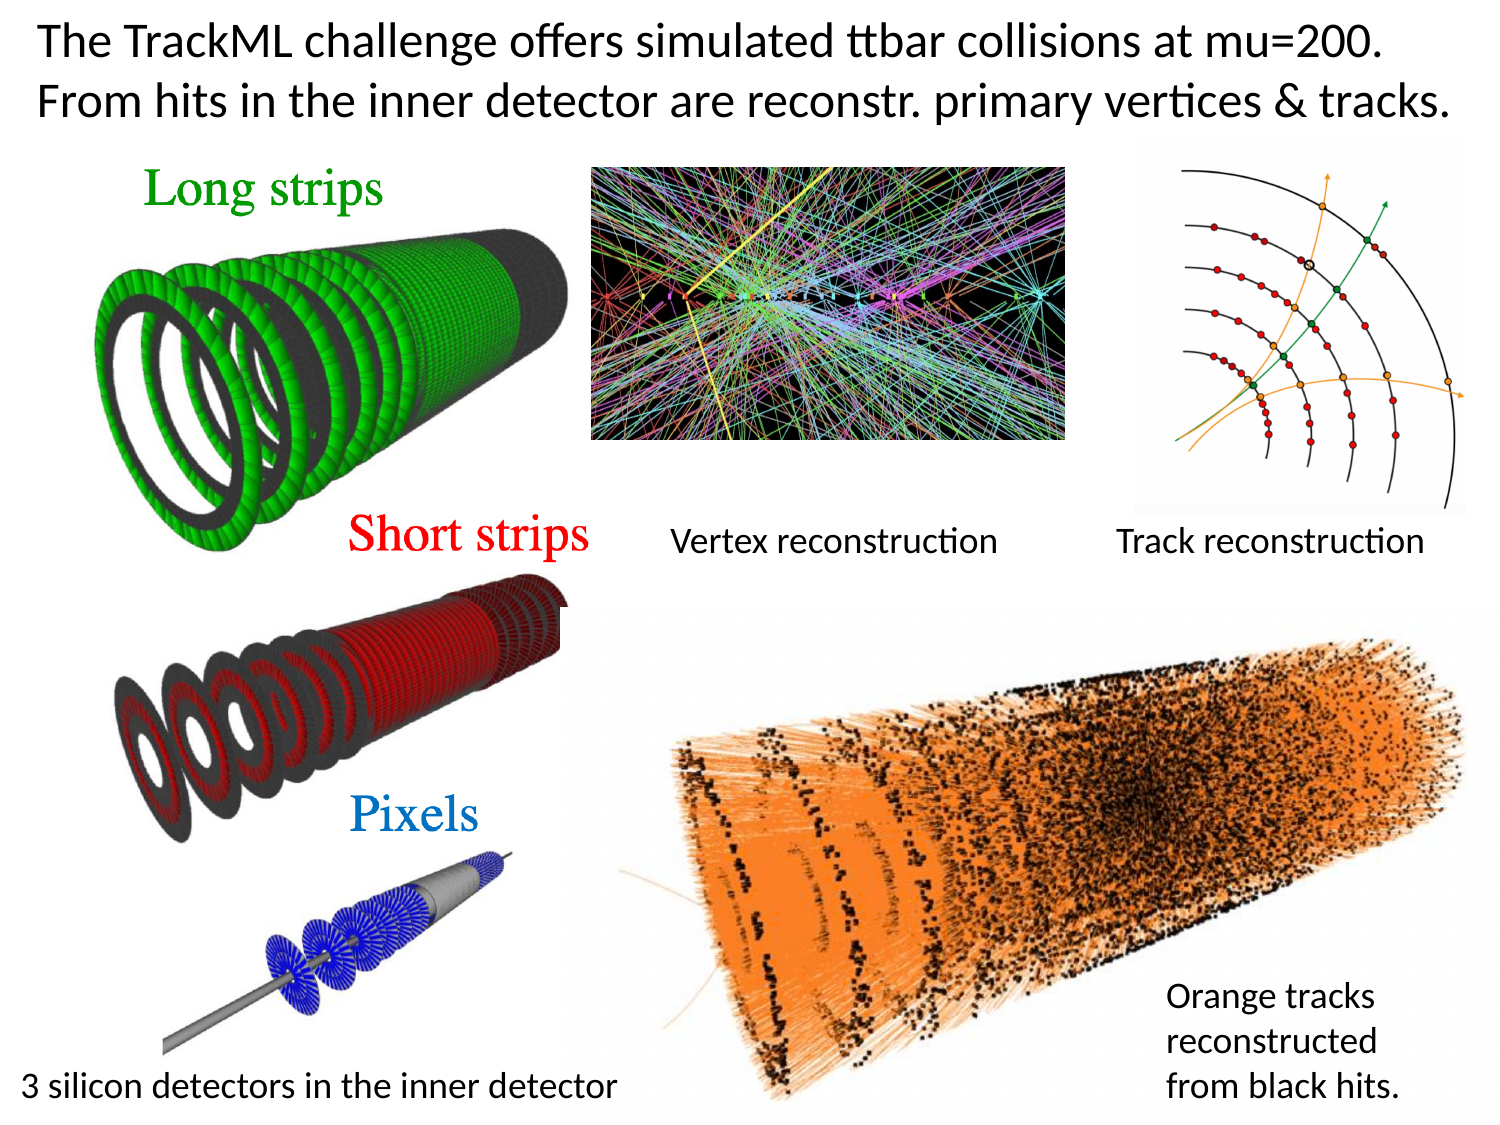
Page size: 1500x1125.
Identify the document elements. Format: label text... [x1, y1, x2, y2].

picture [21, 136, 1500, 1123]
text_box 3 silicon detectors in the inner detector [5, 1054, 555, 1114]
picture [1134, 135, 1466, 515]
text_box The TrackML challenge offers simulated ttbar collisions at mu=200. From hits in the inner detector are reconstr. primary vertices & tracks. [22, 0, 1500, 135]
text_box Vertex reconstruction [655, 509, 1020, 569]
text_box Track reconstruction [1101, 509, 1466, 569]
